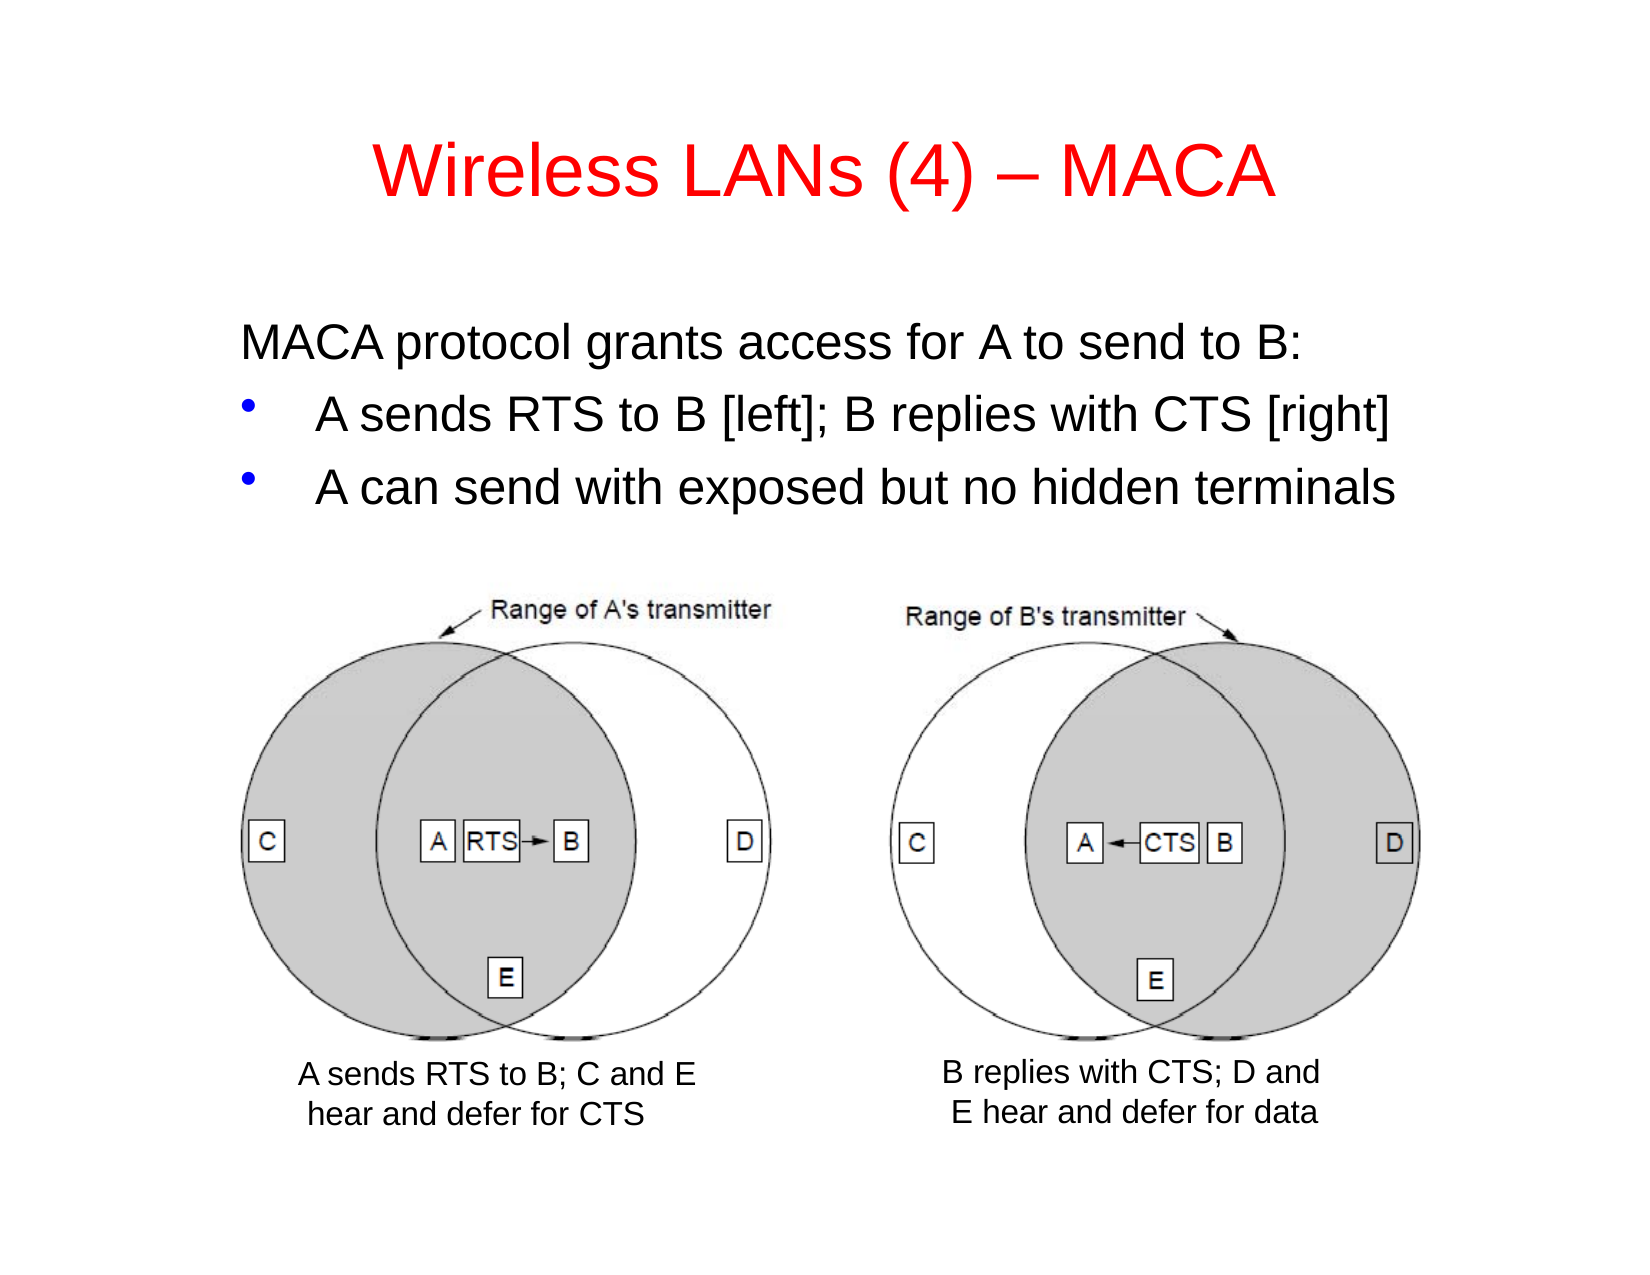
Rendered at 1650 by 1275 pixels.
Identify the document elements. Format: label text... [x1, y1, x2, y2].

text_box MACA protocol grants access for A to send to B: A sends RTS to B [left]; B replies with CTS [right] A can send with exposed but no hidden terminals [237, 294, 1407, 515]
picture [211, 561, 1446, 1066]
text_box B replies with CTS; D and E hear and defer for data [939, 1074, 1325, 1130]
title Wireless LANs (4) – MACA [370, 119, 1280, 294]
text_box A sends RTS to B; C and E hear and defer for CTS [295, 1074, 702, 1132]
